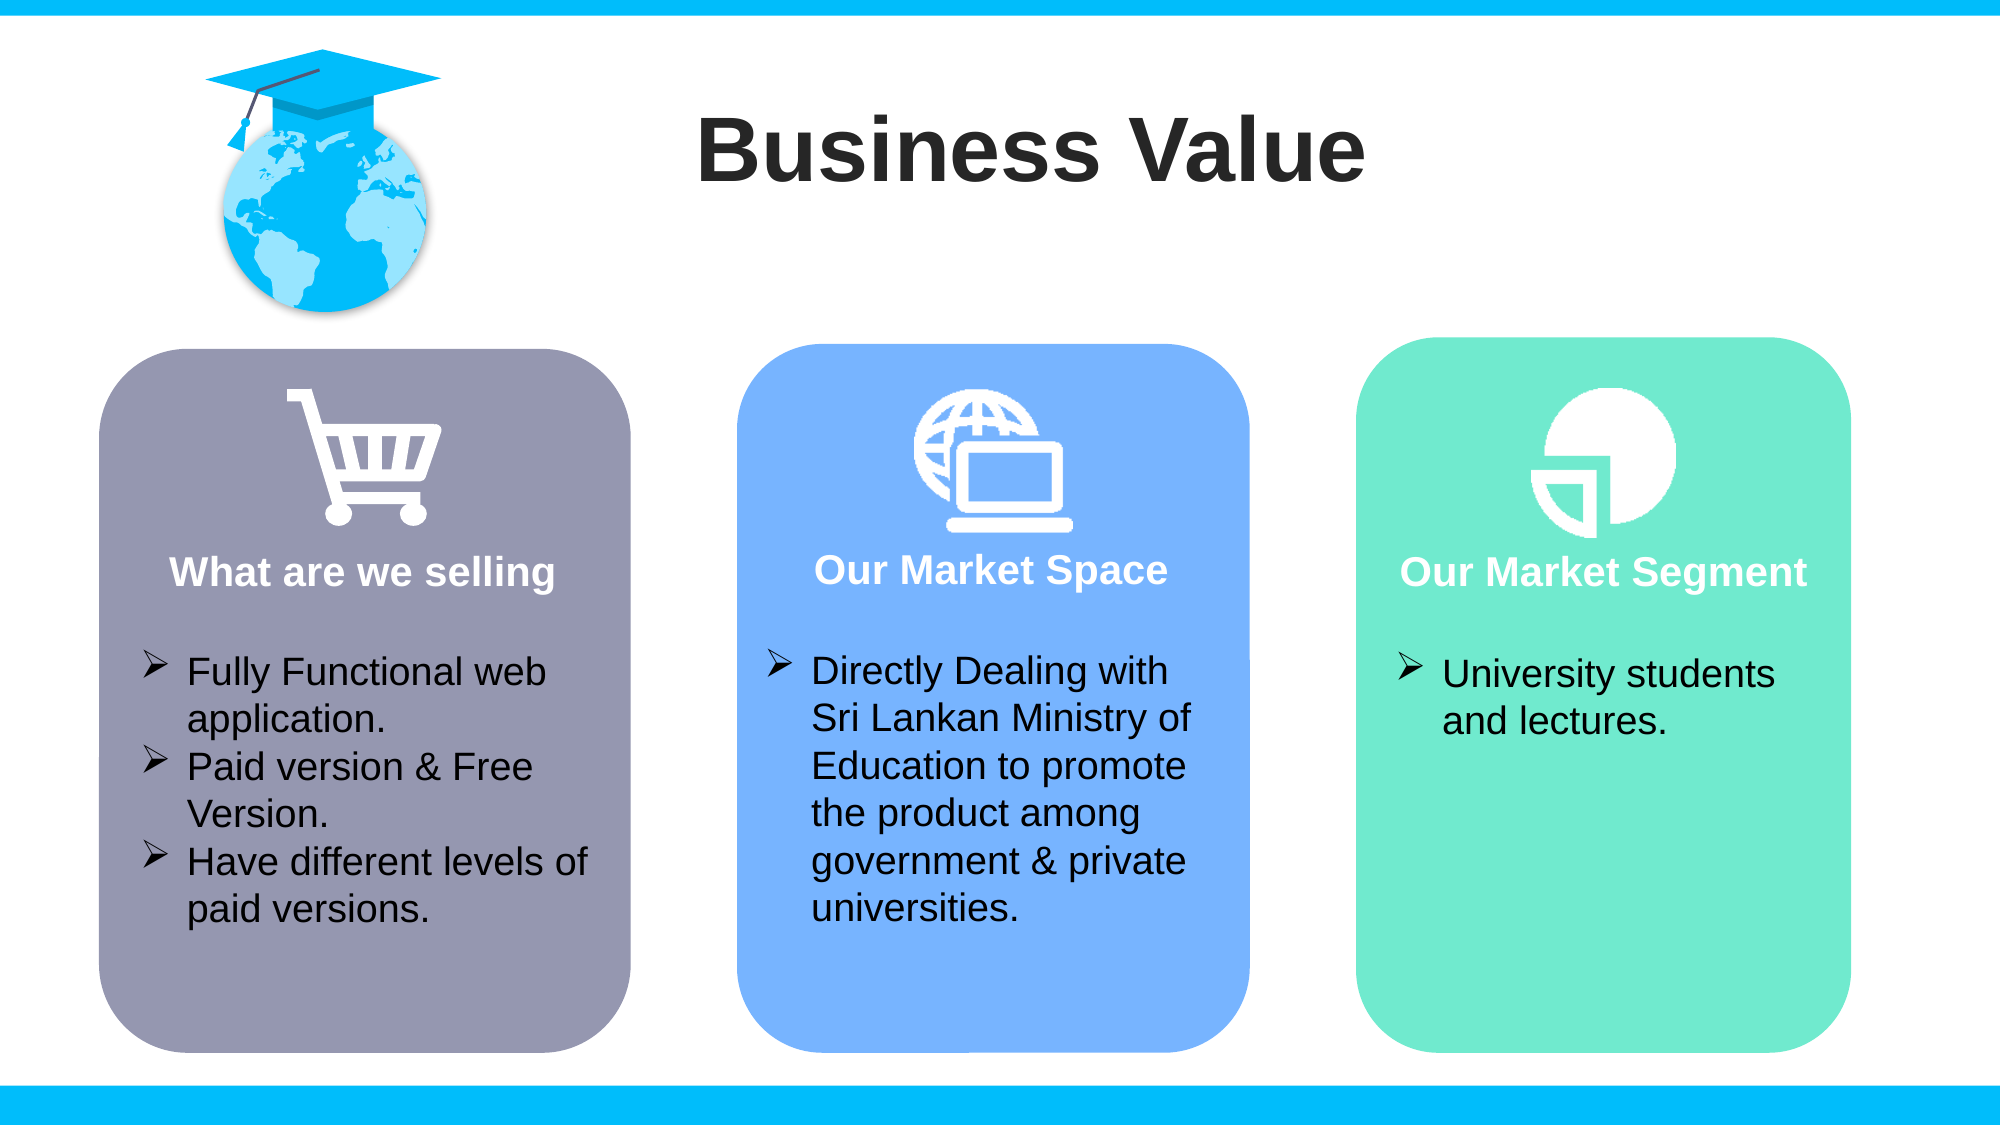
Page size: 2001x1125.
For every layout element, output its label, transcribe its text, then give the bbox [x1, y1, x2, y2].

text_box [99, 348, 631, 1053]
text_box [1356, 337, 1852, 1053]
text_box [205, 49, 442, 312]
list Business Value [630, 92, 1434, 212]
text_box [736, 343, 1250, 1053]
